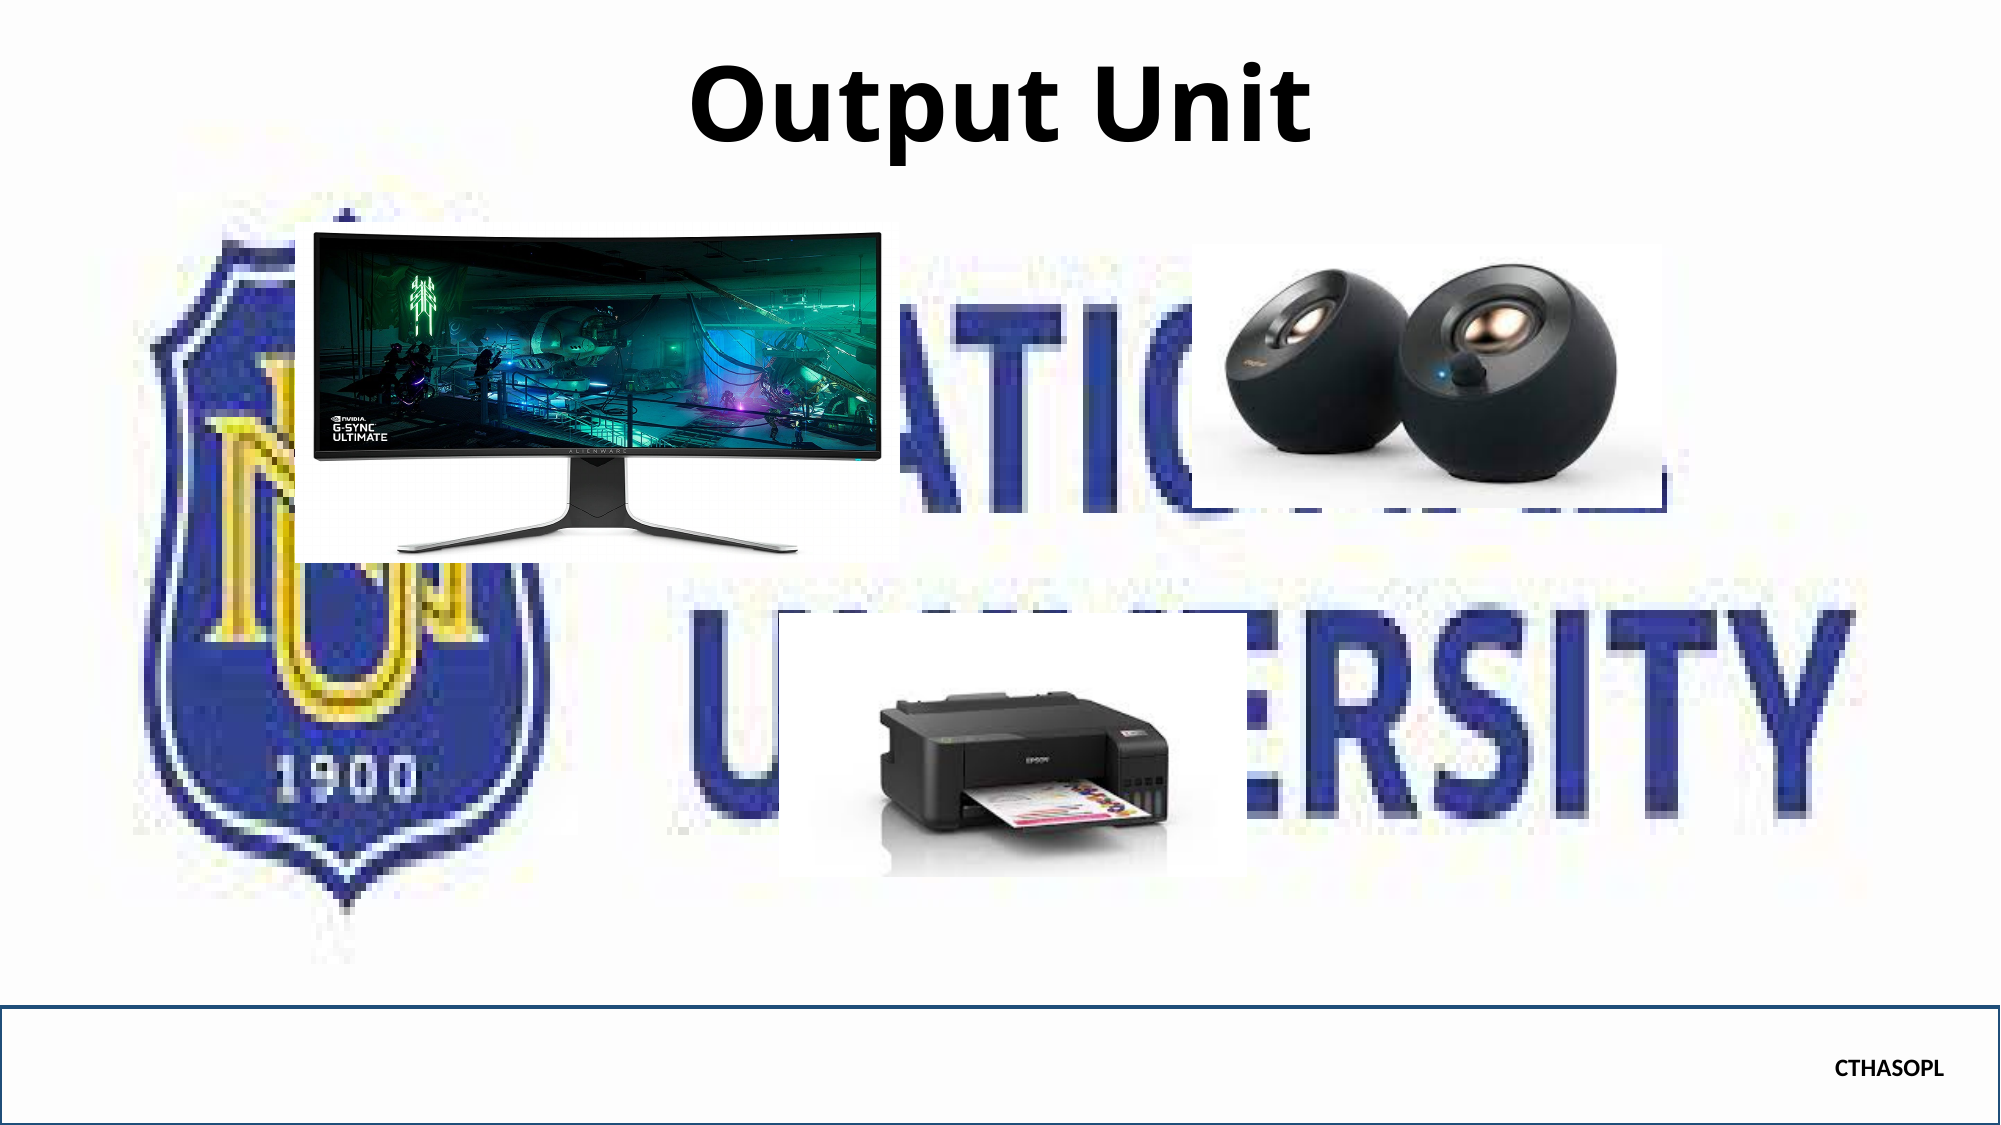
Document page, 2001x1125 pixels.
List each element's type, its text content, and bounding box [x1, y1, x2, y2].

title Output Unit [249, 31, 1750, 172]
picture [0, 0, 2000, 1007]
footer CTHASOPL [0, 1007, 2000, 1125]
